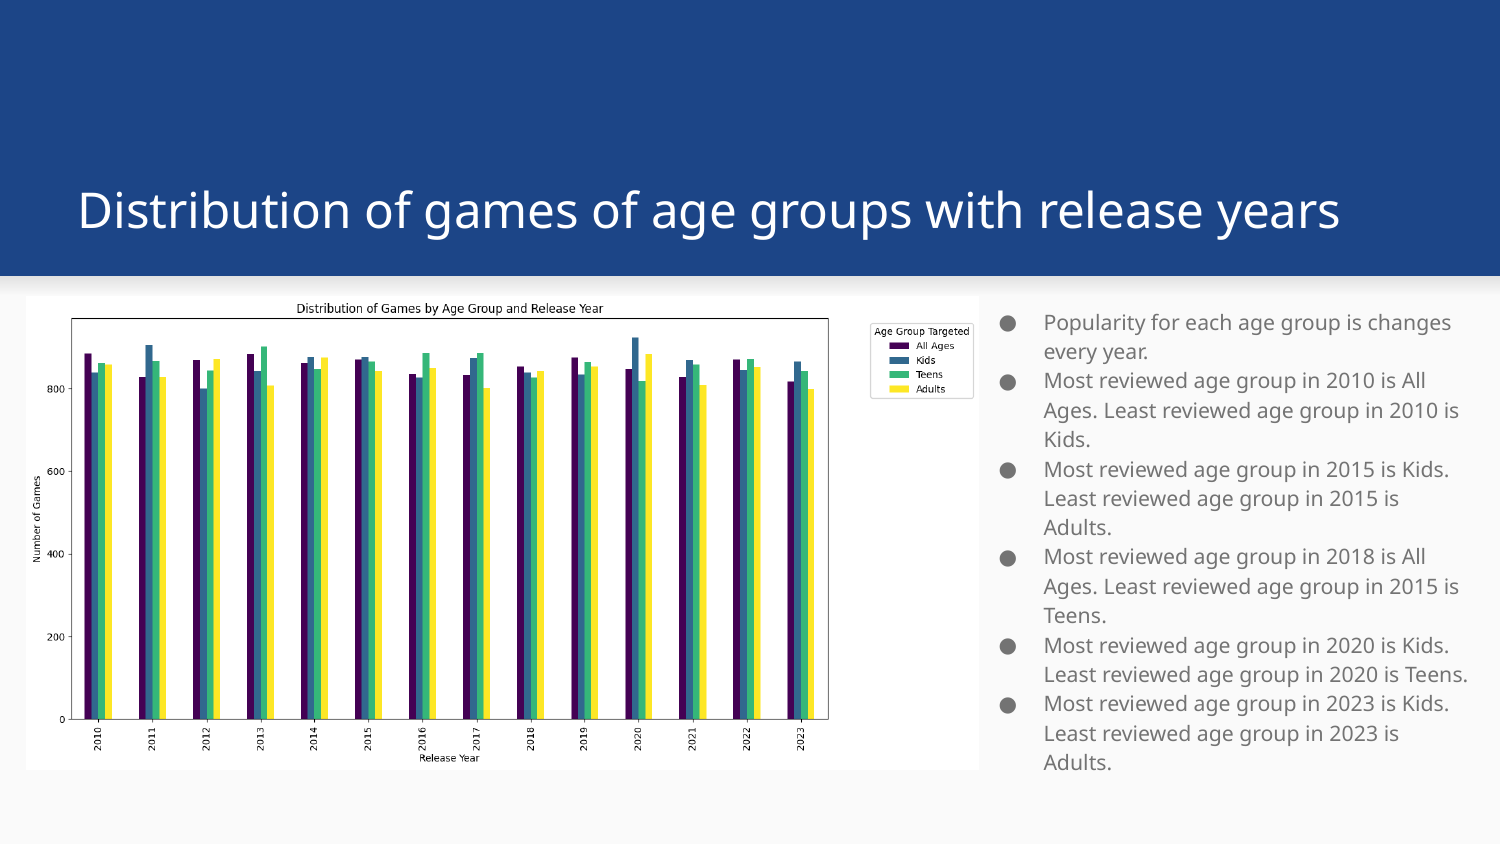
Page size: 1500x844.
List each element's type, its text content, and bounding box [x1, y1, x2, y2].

picture [25, 296, 980, 770]
title Distribution of games of age groups with release years [62, 127, 1367, 254]
list Popularity for each age group is changes every year. Most reviewed age group in 2010 is All Ages. Least reviewed age group in 2010 is Kids. Most reviewed age group in 2015 is Kids. Least reviewed age group in 2015 is Adults. Most reviewed age group in 2018 is All Ages. Least reviewed age group in 2015 is Teens. Most reviewed age group in 2020 is Kids. Least reviewed age group in 2020 is Teens. Most reviewed age group in 2023 is Kids. Least reviewed age group in 2023 is Adults. [960, 290, 1484, 815]
